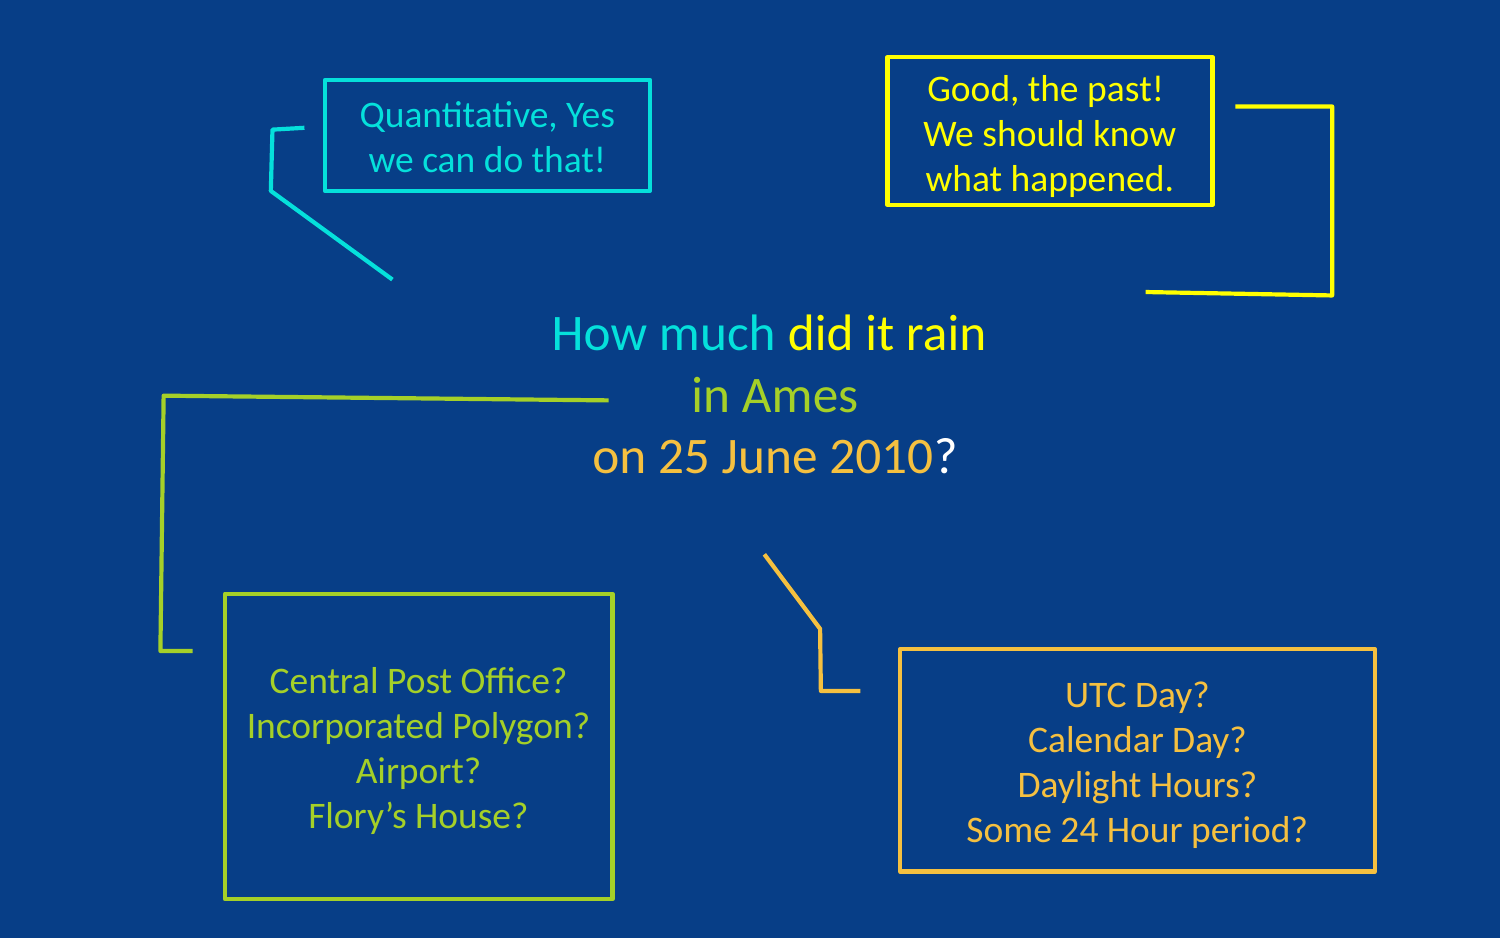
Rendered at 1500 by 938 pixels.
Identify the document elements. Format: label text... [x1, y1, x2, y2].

text_box UTC Day? Calendar Day? Daylight Hours? Some 24 Hour period? [762, 553, 861, 694]
text_box Good, the past! We should know what happened. [885, 55, 1215, 207]
text_box Central Post Office? Incorporated Polygon? Airport? Flory’s House? [223, 592, 615, 901]
text_box UTC Day? Calendar Day? Daylight Hours? Some 24 Hour period? [898, 647, 1377, 874]
text_box Quantitative, Yes we can do that! [268, 125, 394, 282]
text_box Central Post Office? Incorporated Polygon? Airport? Flory’s House? [158, 393, 609, 654]
text_box Quantitative, Yes we can do that! [323, 78, 652, 193]
text_box Good, the past! We should know what happened. [1145, 104, 1335, 298]
title How much did it rain in Ames on 25 June 2010? [237, 291, 1313, 493]
